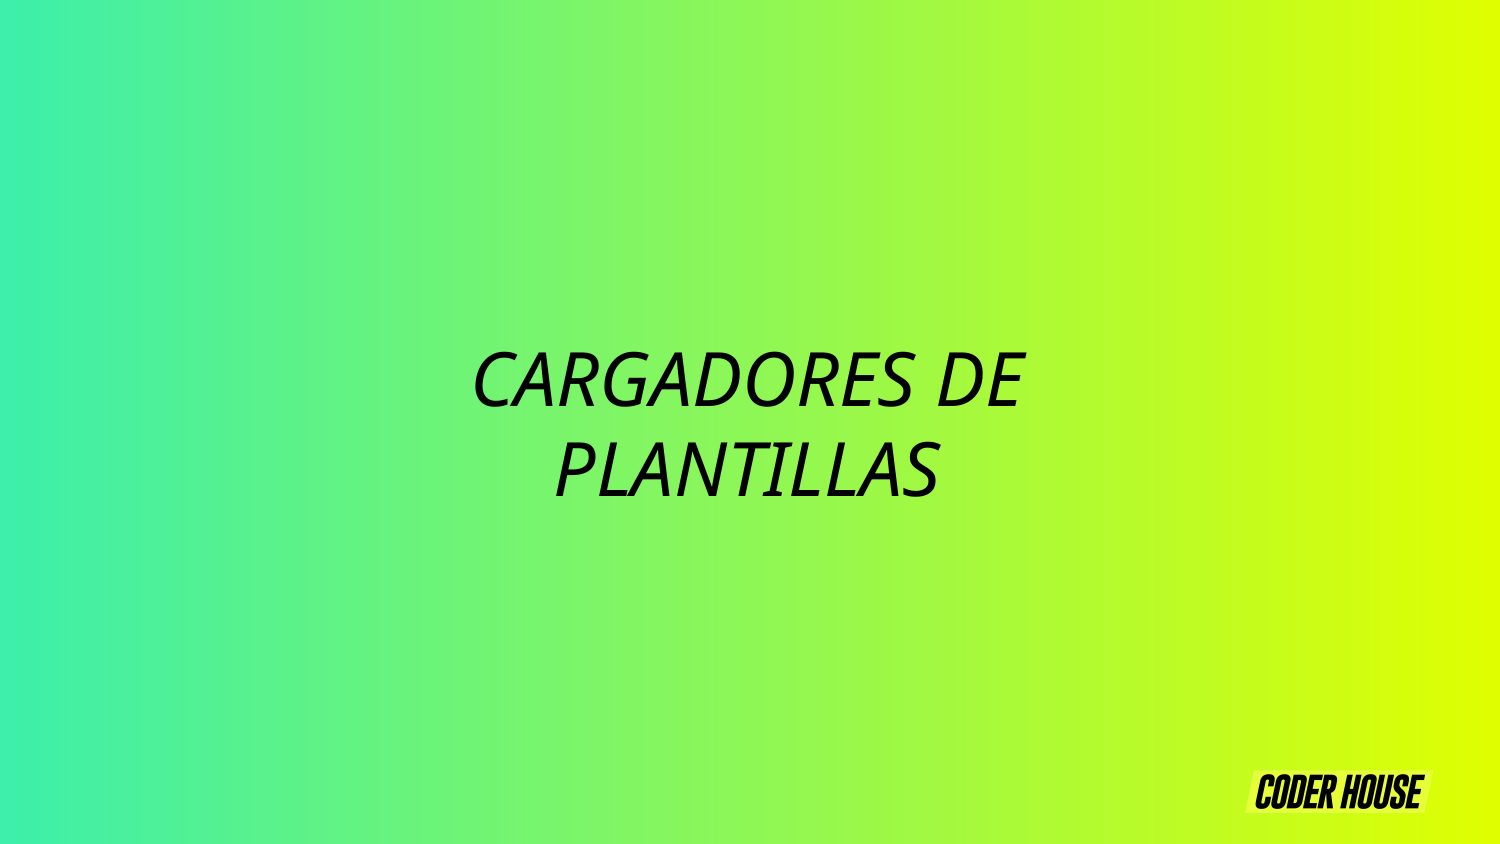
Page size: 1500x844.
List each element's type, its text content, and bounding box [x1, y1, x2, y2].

text_box CARGADORES DE PLANTILLAS [315, 340, 1179, 503]
picture [1241, 764, 1437, 819]
